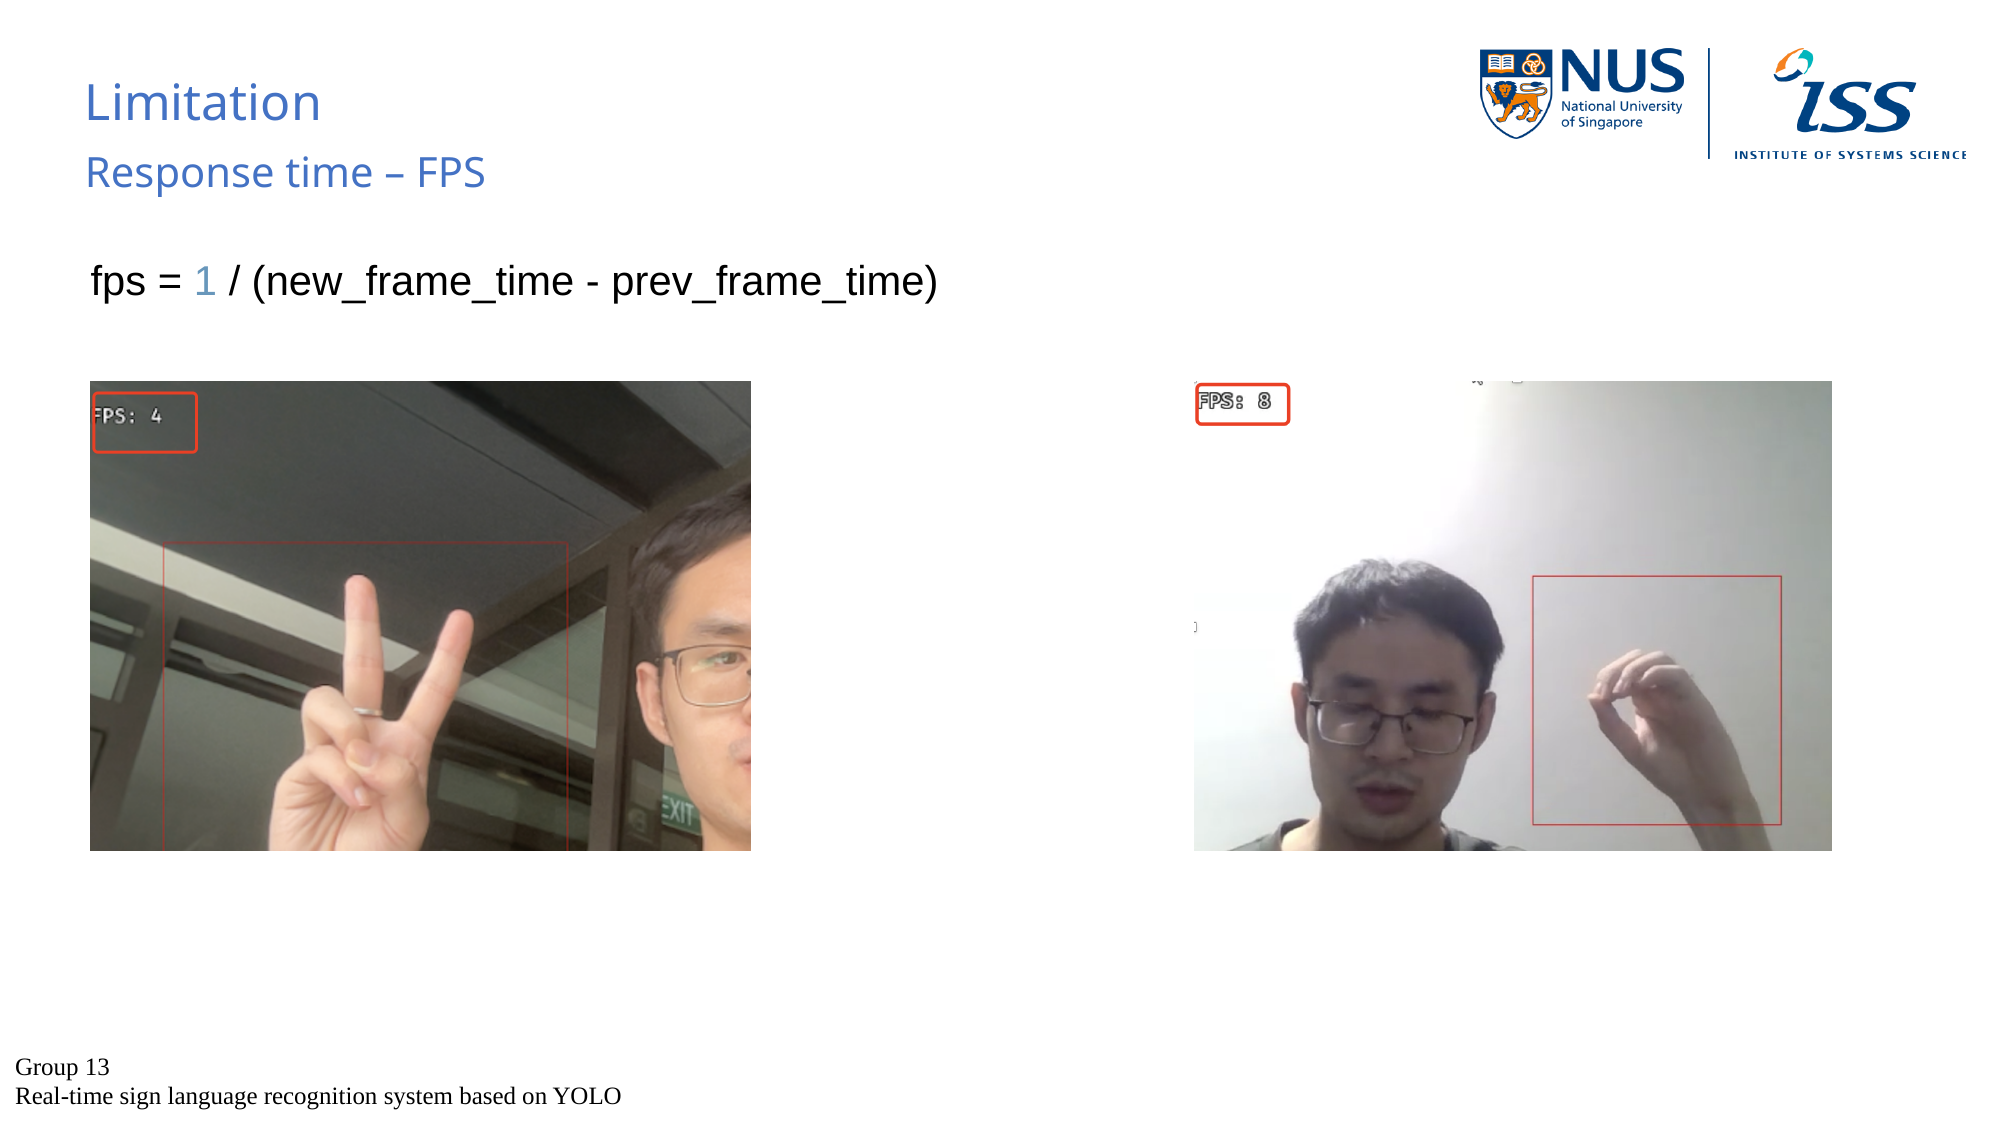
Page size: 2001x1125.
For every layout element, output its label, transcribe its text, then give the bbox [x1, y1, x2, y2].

text_box fps = 1 / (new_frame_time - prev_frame_time) [75, 246, 1195, 312]
picture [1194, 381, 1833, 851]
picture [1708, 47, 1966, 159]
picture [89, 381, 752, 851]
picture [1480, 48, 1684, 139]
text_box Limitation [70, 62, 381, 138]
text_box Response time – FPS [70, 138, 739, 204]
